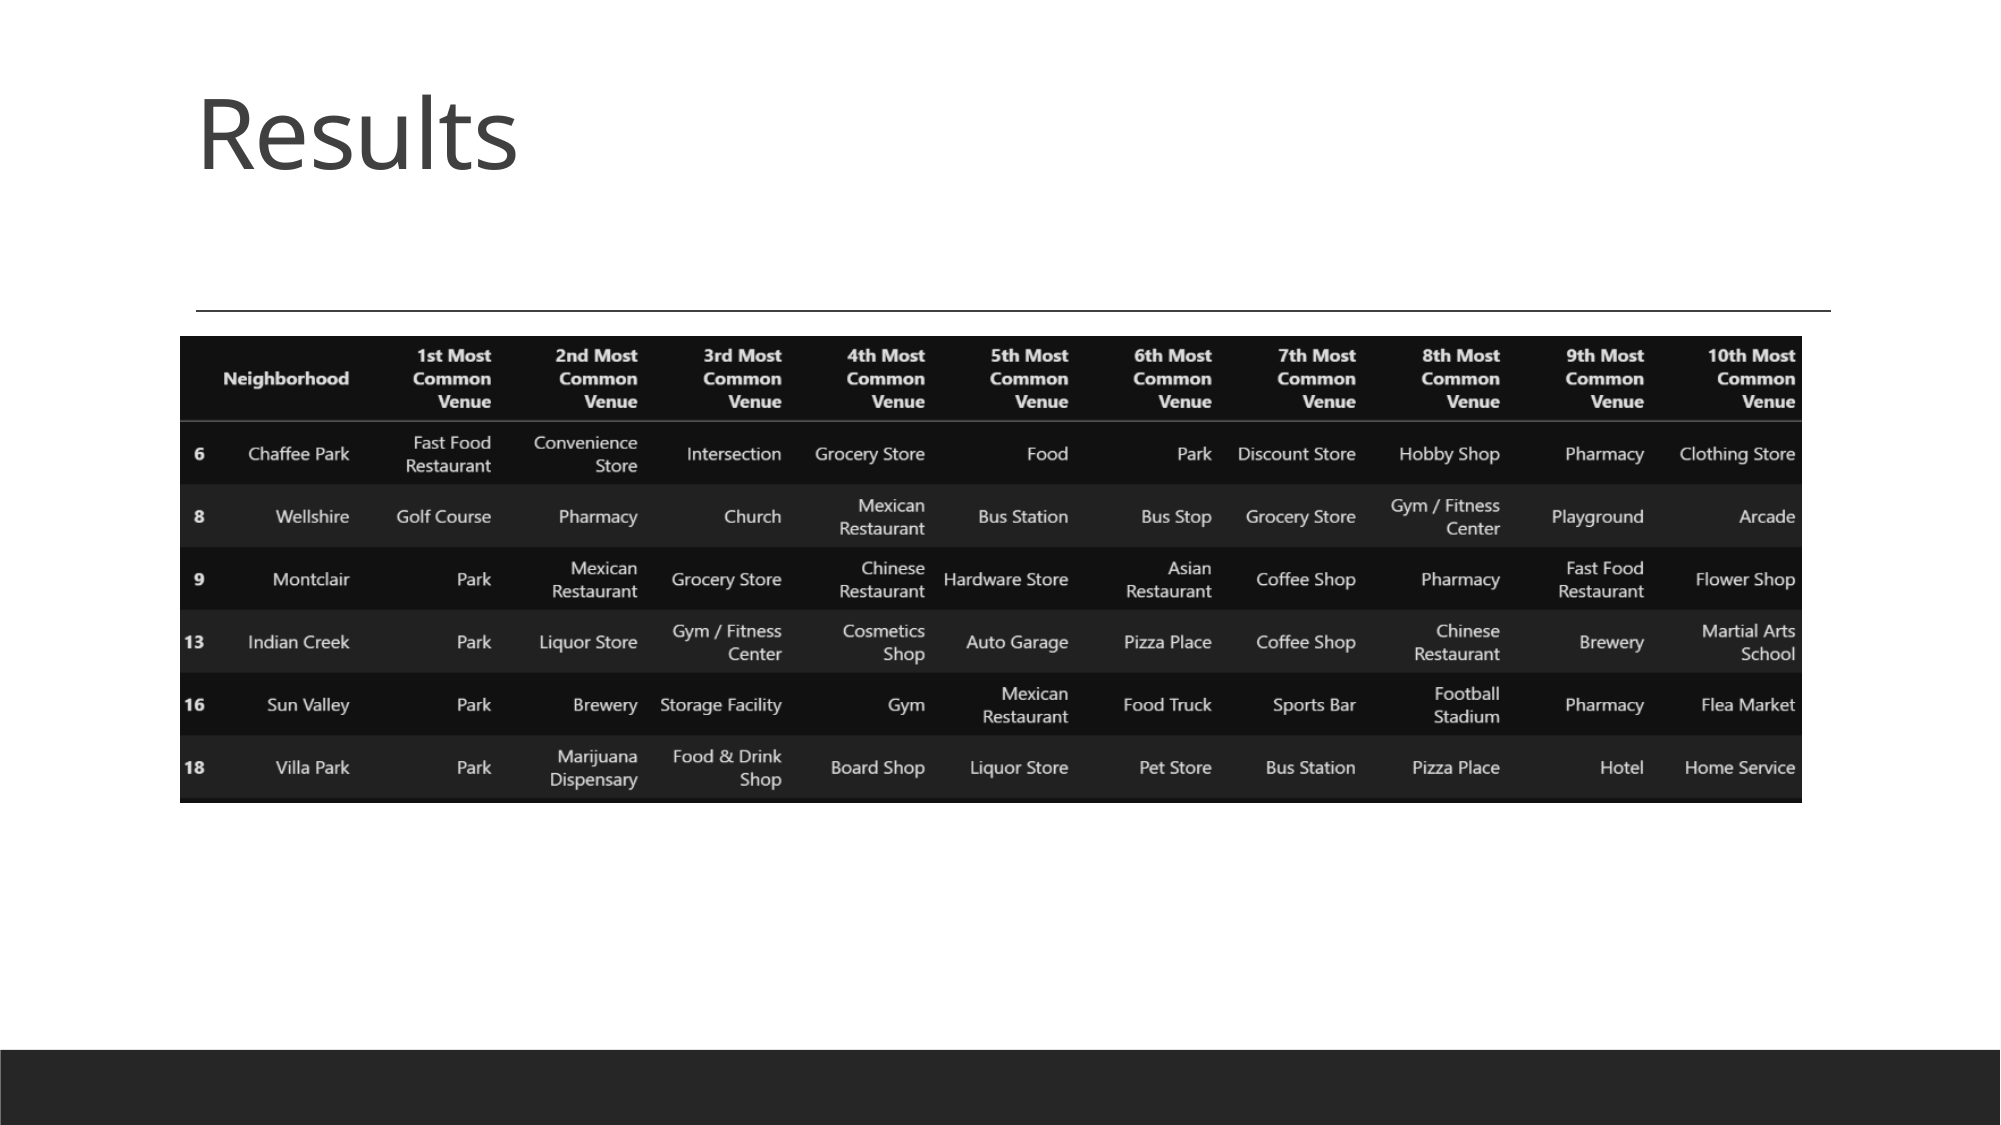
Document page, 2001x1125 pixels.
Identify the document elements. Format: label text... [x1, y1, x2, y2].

title Results [180, 47, 1830, 199]
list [179, 336, 1803, 804]
